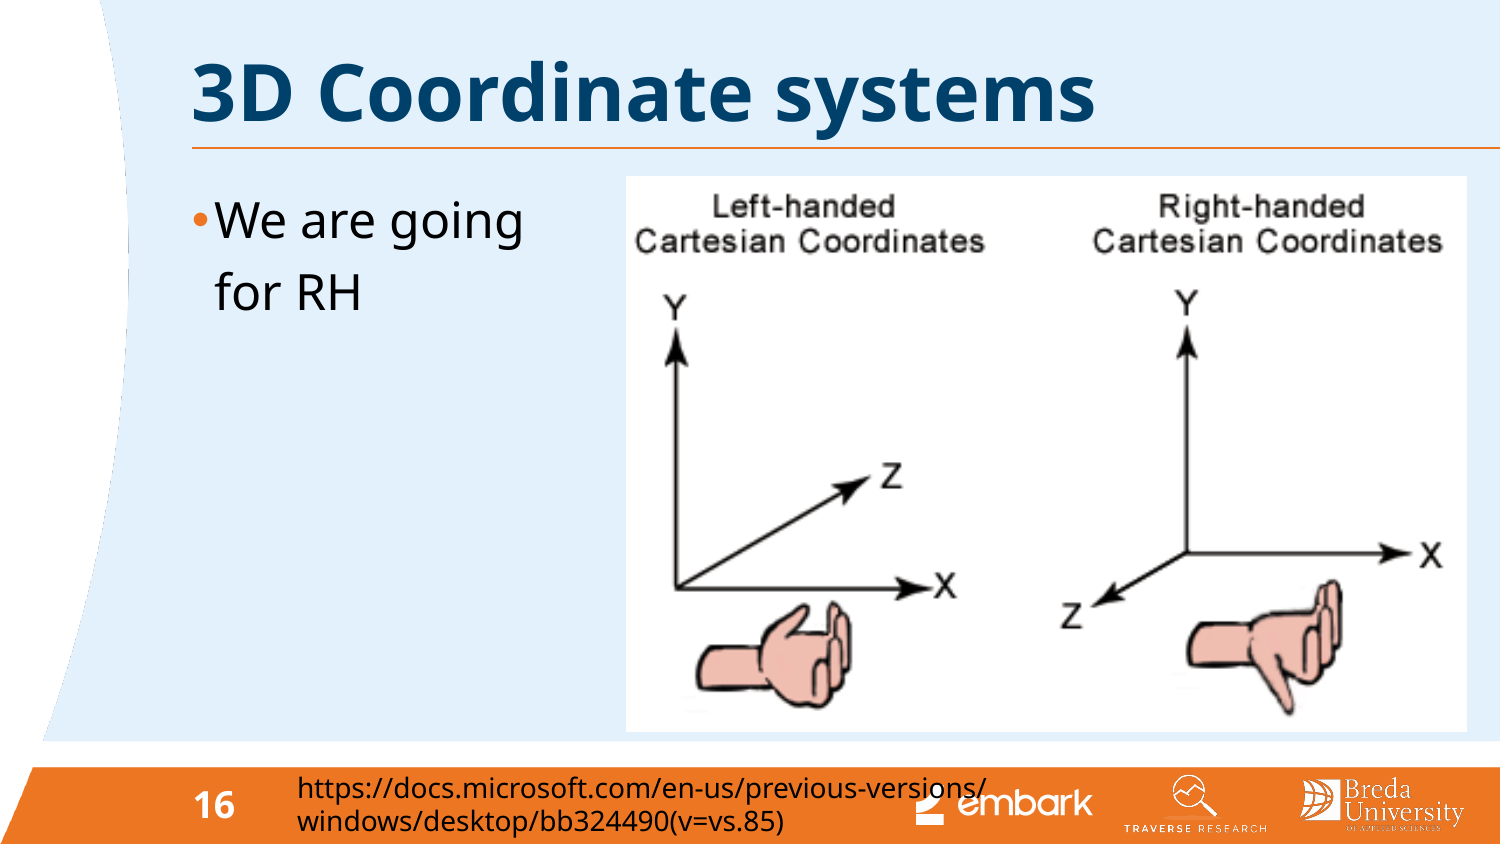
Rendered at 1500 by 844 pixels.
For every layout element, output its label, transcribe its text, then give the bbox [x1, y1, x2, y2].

list We are going for RH [191, 176, 604, 741]
slide_number 16 [177, 773, 282, 819]
title 3D Coordinate systems [191, 3, 1341, 138]
picture [0, 0, 1500, 844]
text_box https://docs.microsoft.com/en-us/previous-versions/windows/desktop/bb324490(v=vs.85) [282, 762, 1034, 844]
